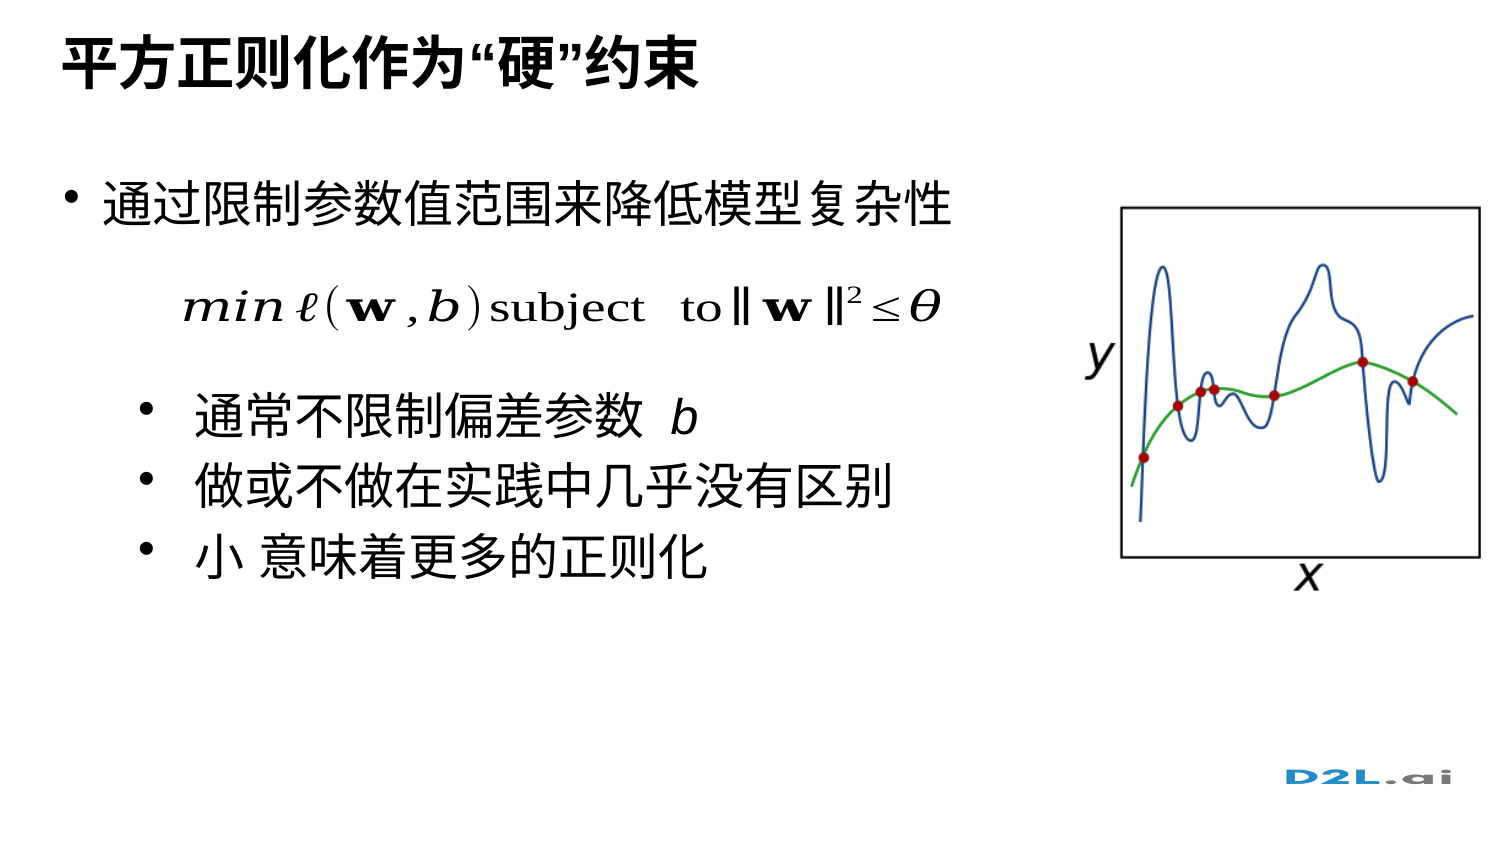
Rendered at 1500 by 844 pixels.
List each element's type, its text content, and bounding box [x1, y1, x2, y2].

picture [1068, 184, 1500, 604]
title 平方正则化作为“硬”约束 [52, 18, 1492, 109]
picture [1284, 745, 1454, 806]
